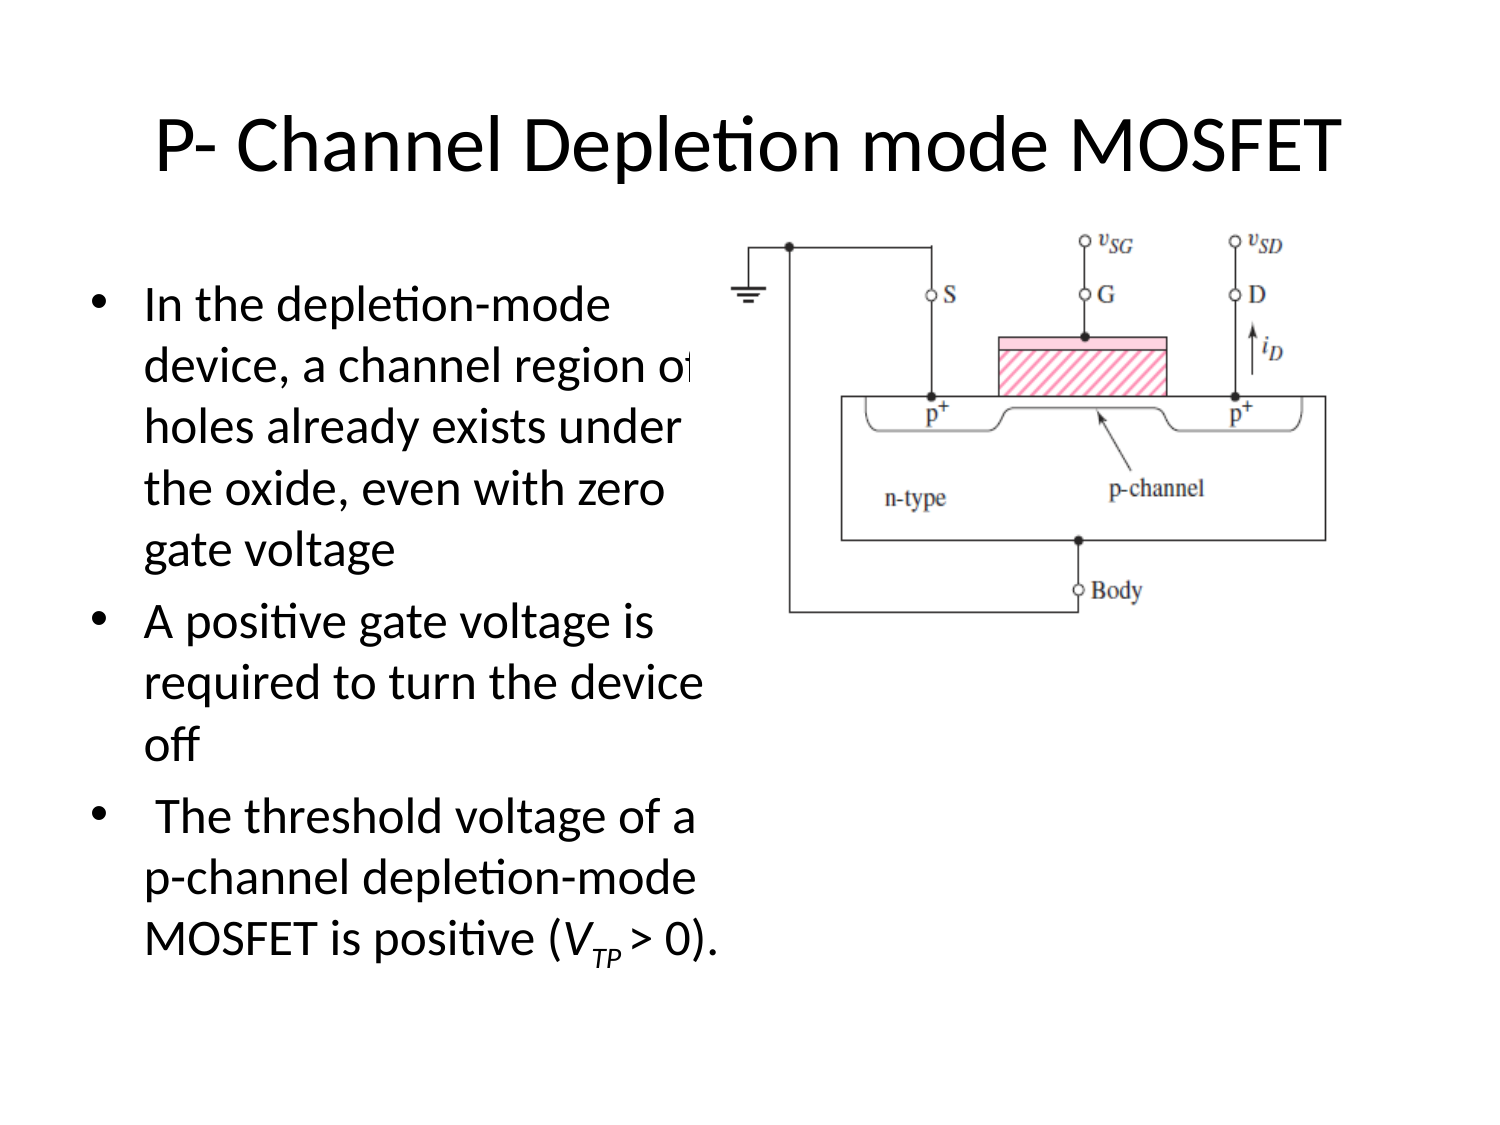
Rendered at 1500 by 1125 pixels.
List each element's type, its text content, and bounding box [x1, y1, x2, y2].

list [690, 172, 1441, 623]
list In the depletion-mode device, a channel region of holes already exists under the oxide, even with zero gate voltage A positive gate voltage is required to turn the device off The threshold voltage of a p-channel depletion-mode MOSFET is positive (VTP > 0). [75, 262, 738, 1005]
title P- Channel Depletion mode MOSFET [75, 45, 1425, 233]
